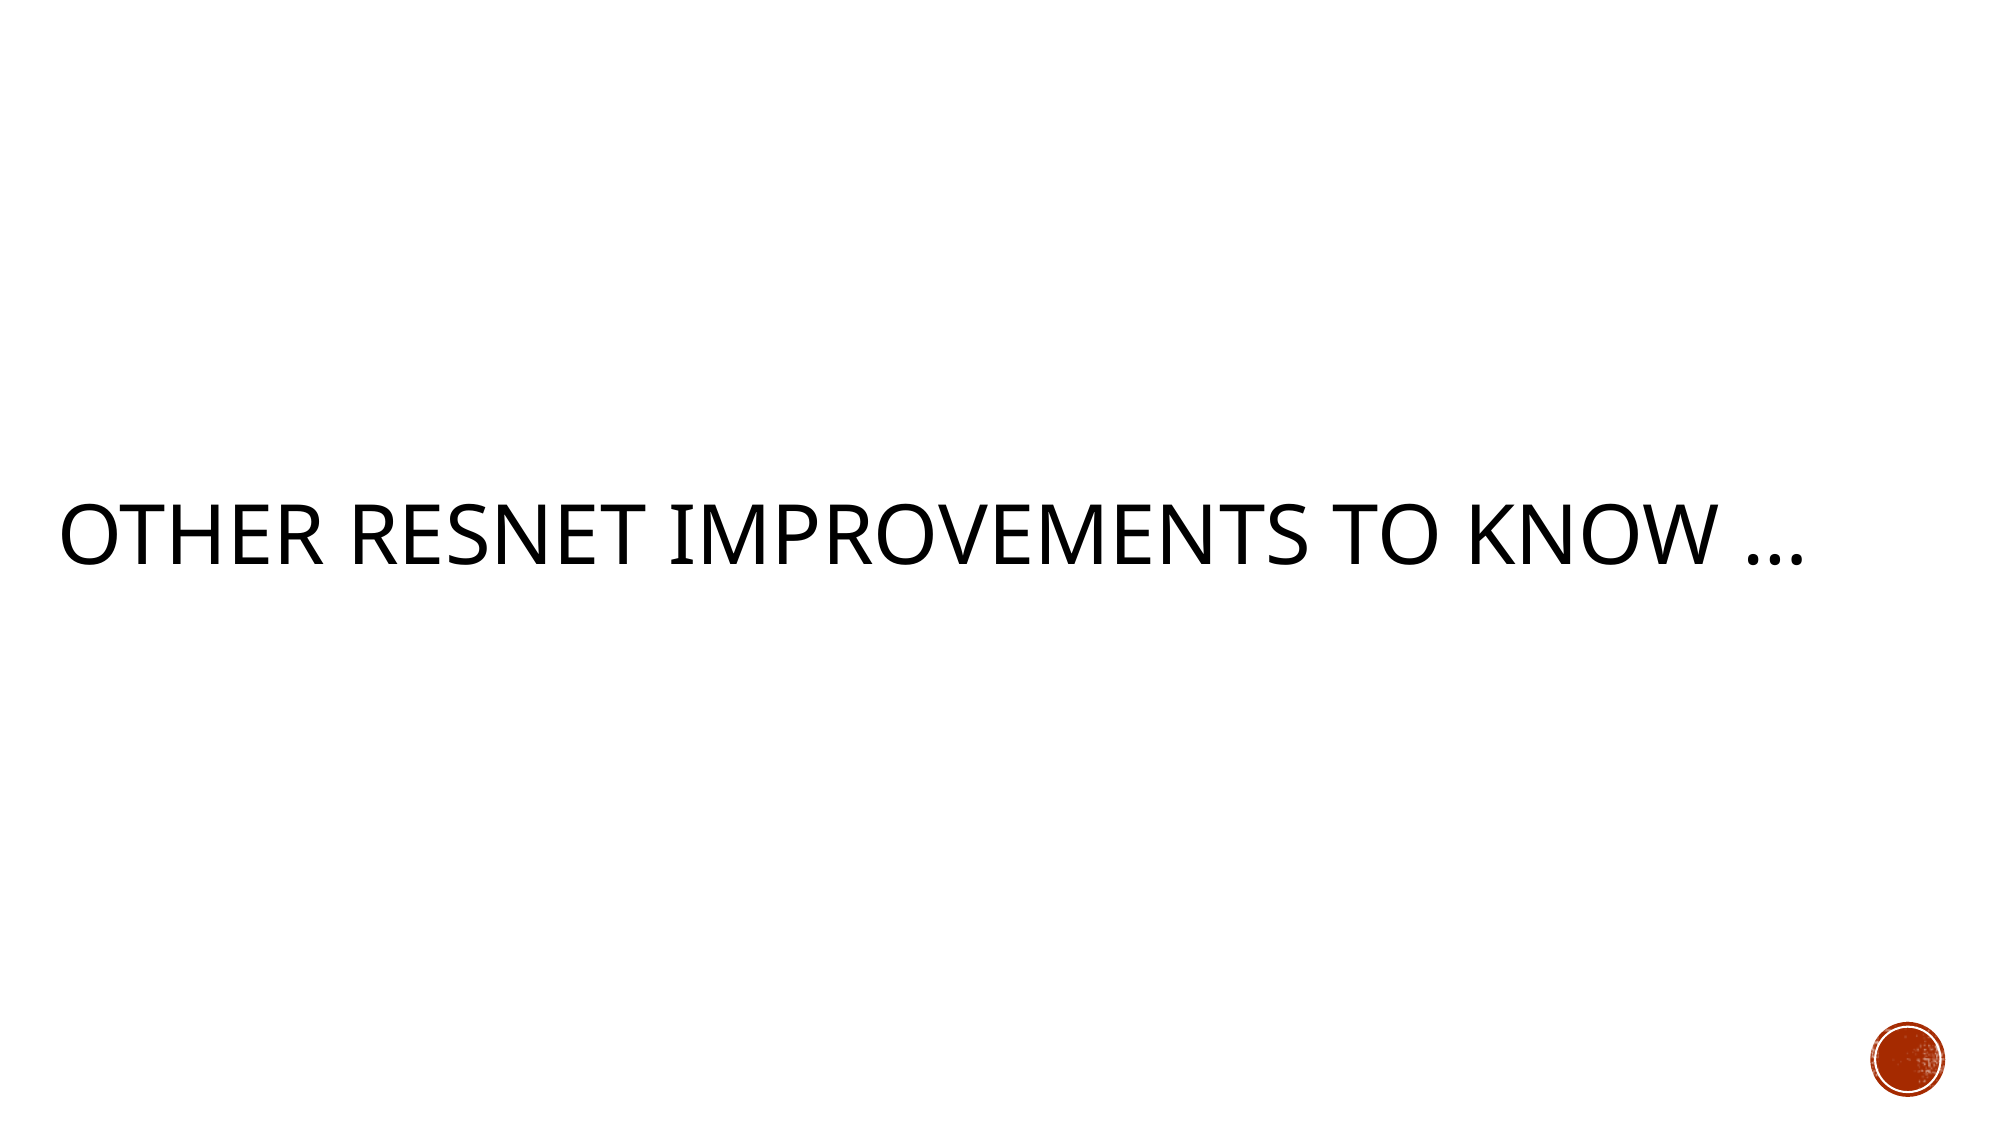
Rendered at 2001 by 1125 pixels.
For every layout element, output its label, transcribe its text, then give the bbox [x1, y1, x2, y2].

title Other ResNet Improvements to Know … [42, 462, 1975, 613]
